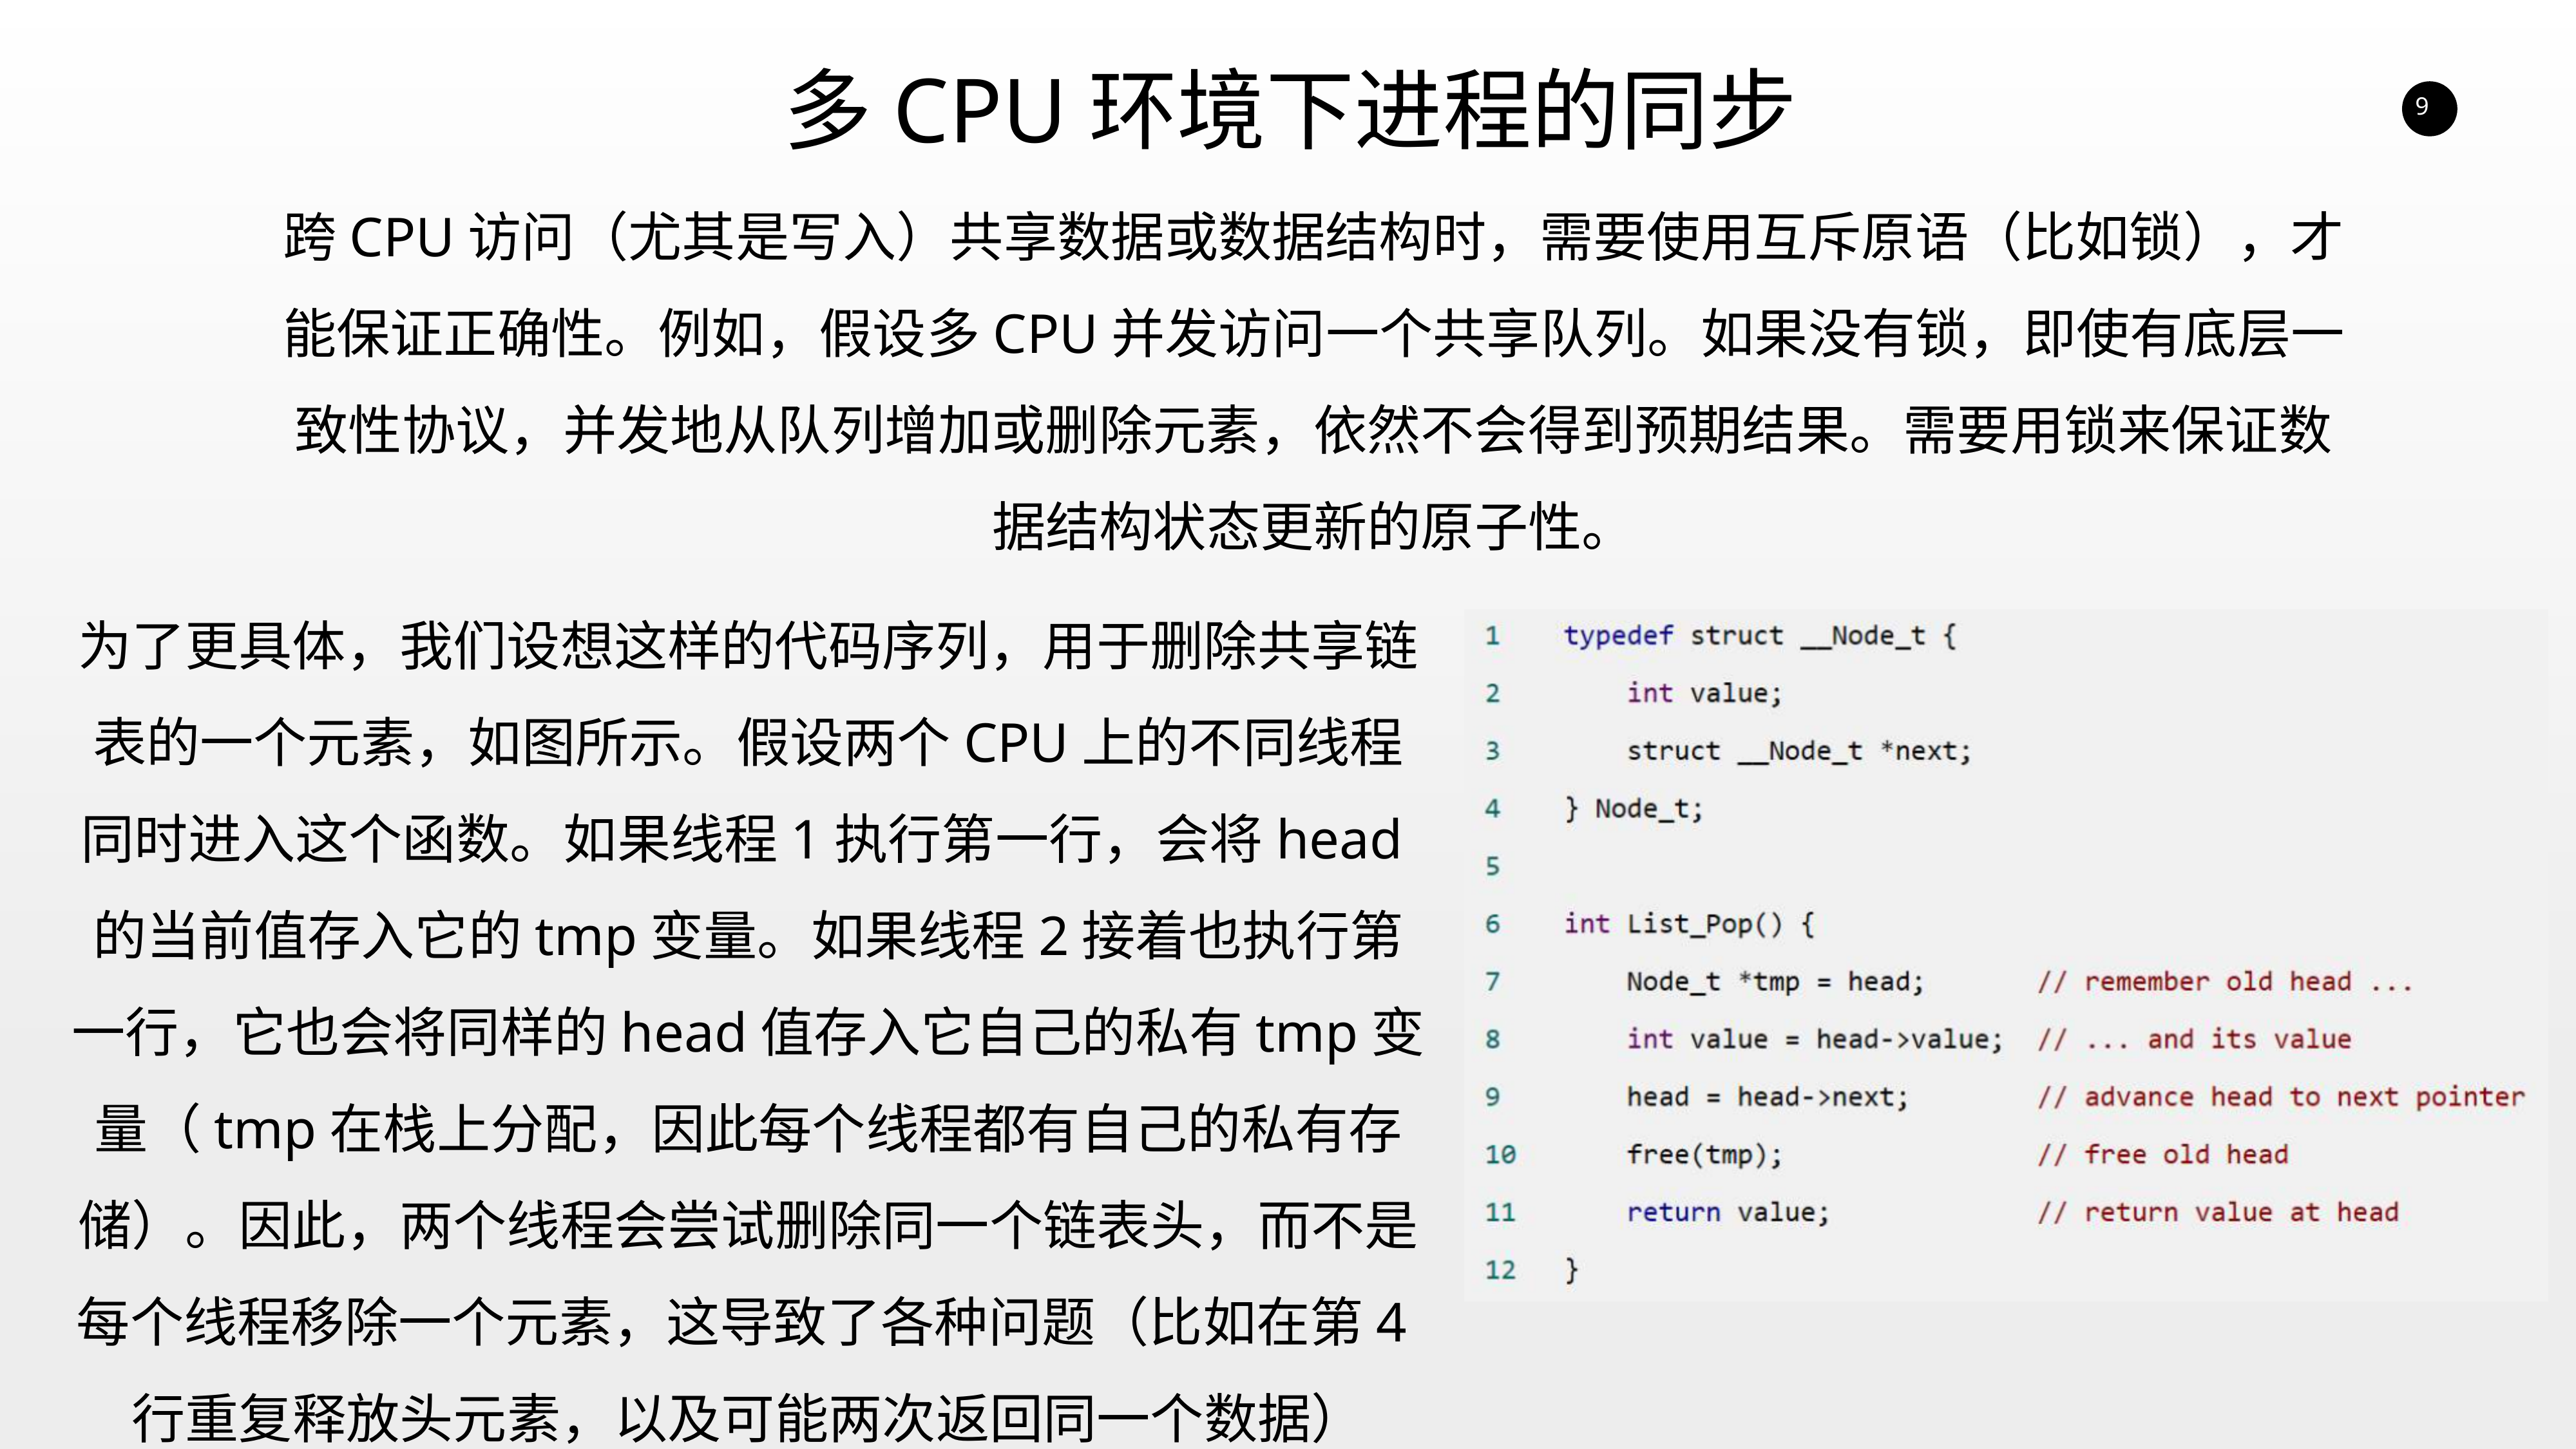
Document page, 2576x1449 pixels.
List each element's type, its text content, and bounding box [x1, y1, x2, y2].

picture [1464, 609, 2548, 1302]
text_box [0, 0, 2576, 1449]
text_box 多CPU环境下进程的同步 [563, 49, 2018, 166]
text_box 跨CPU访问（尤其是写入）共享数据或数据结构时，需要使用互斥原语（比如锁），才能保证正确性。例如，假设多CPU并发访问一个共享队列。如果没有锁，即使有底层一致性协议，并发地从队列增加或删除元素，依然不会得到预期结果。需要用锁来保证数据结构状态更新的原子性。 [263, 166, 2365, 560]
text_box 为了更具体，我们设想这样的代码序列，用于删除共享链表的一个元素，如图所示。假设两个CPU上的不同线程同时进入这个函数。如果线程1执行第一行，会将head的当前值存入它的tmp变量。如果线程2接着也执行第一行，它也会将同样的head值存入它自己的私有tmp变量（tmp在栈上分配，因此每个线程都有自己的私有存储）。因此，两个线程会尝试删除同一个链表头，而不是每个线程移除一个元素，这导致了各种问题（比如在第4行重复释放头元素，以及可能两次返回同一个数据） [57, 574, 1439, 1337]
